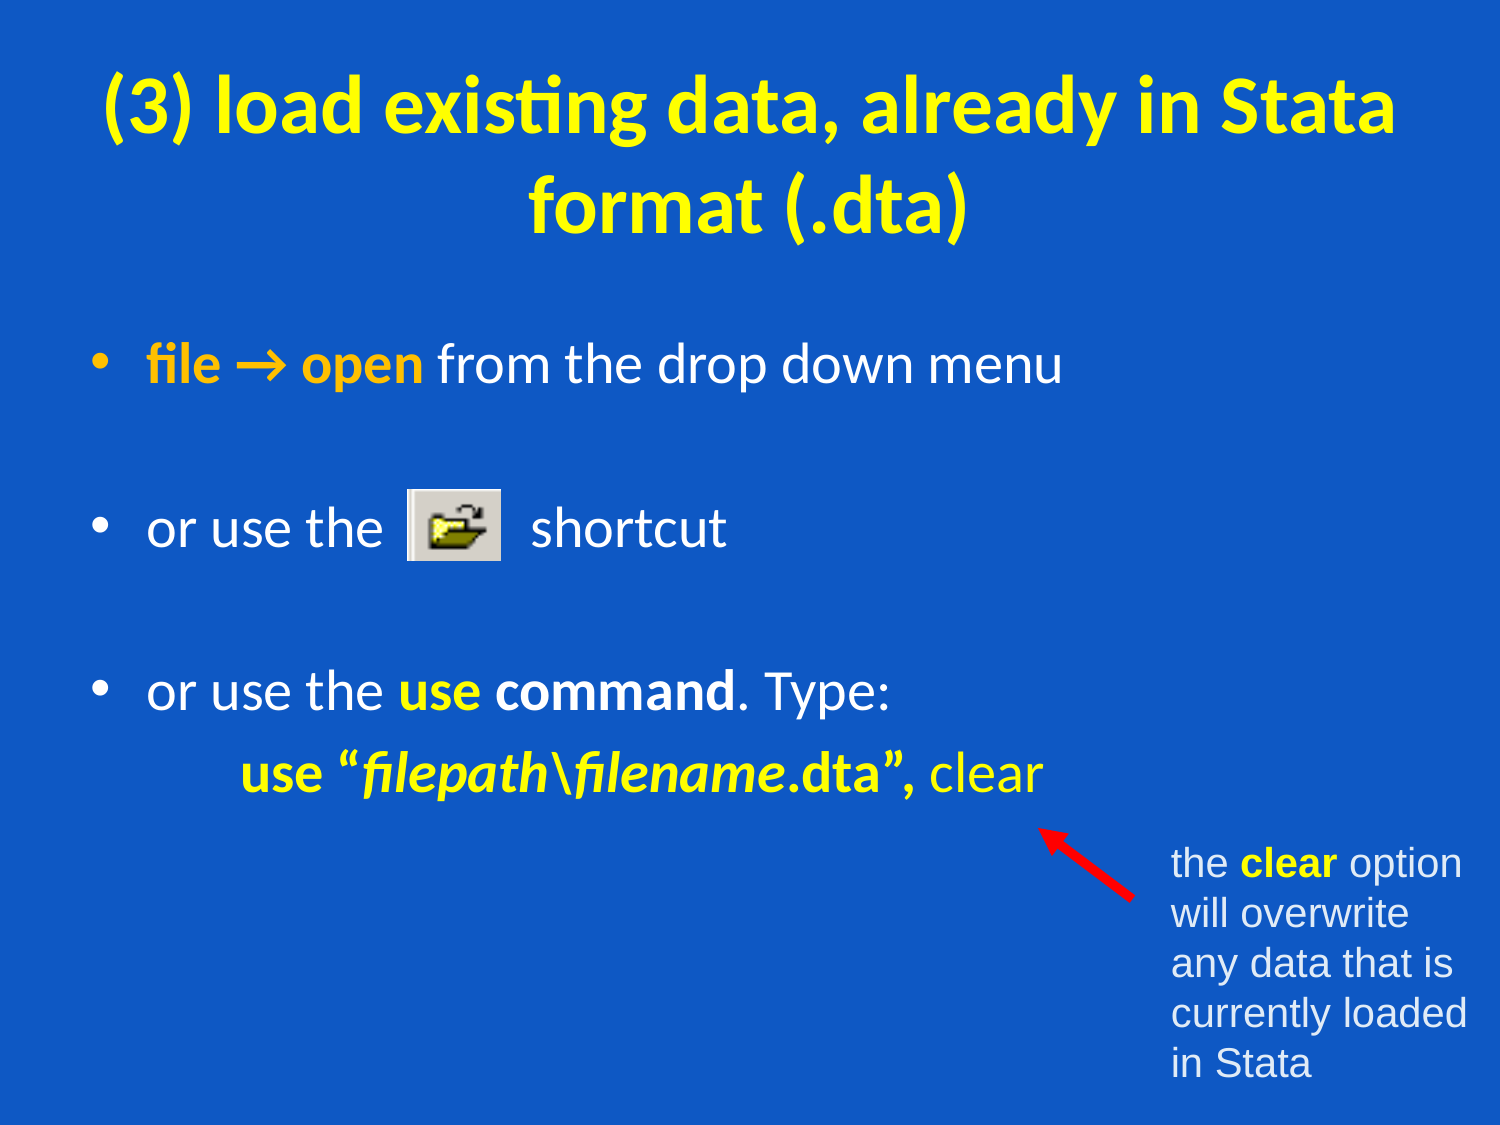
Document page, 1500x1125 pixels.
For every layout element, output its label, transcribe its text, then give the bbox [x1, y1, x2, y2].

picture [407, 489, 501, 561]
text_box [1037, 827, 1500, 1096]
list file → open from the drop down menu or use the shortcut or use the use command. Type: use “filepath\filename.dta”, clear [74, 317, 1426, 1096]
title (3) load existing data, already in Stata format (.dta) [74, 56, 1426, 245]
